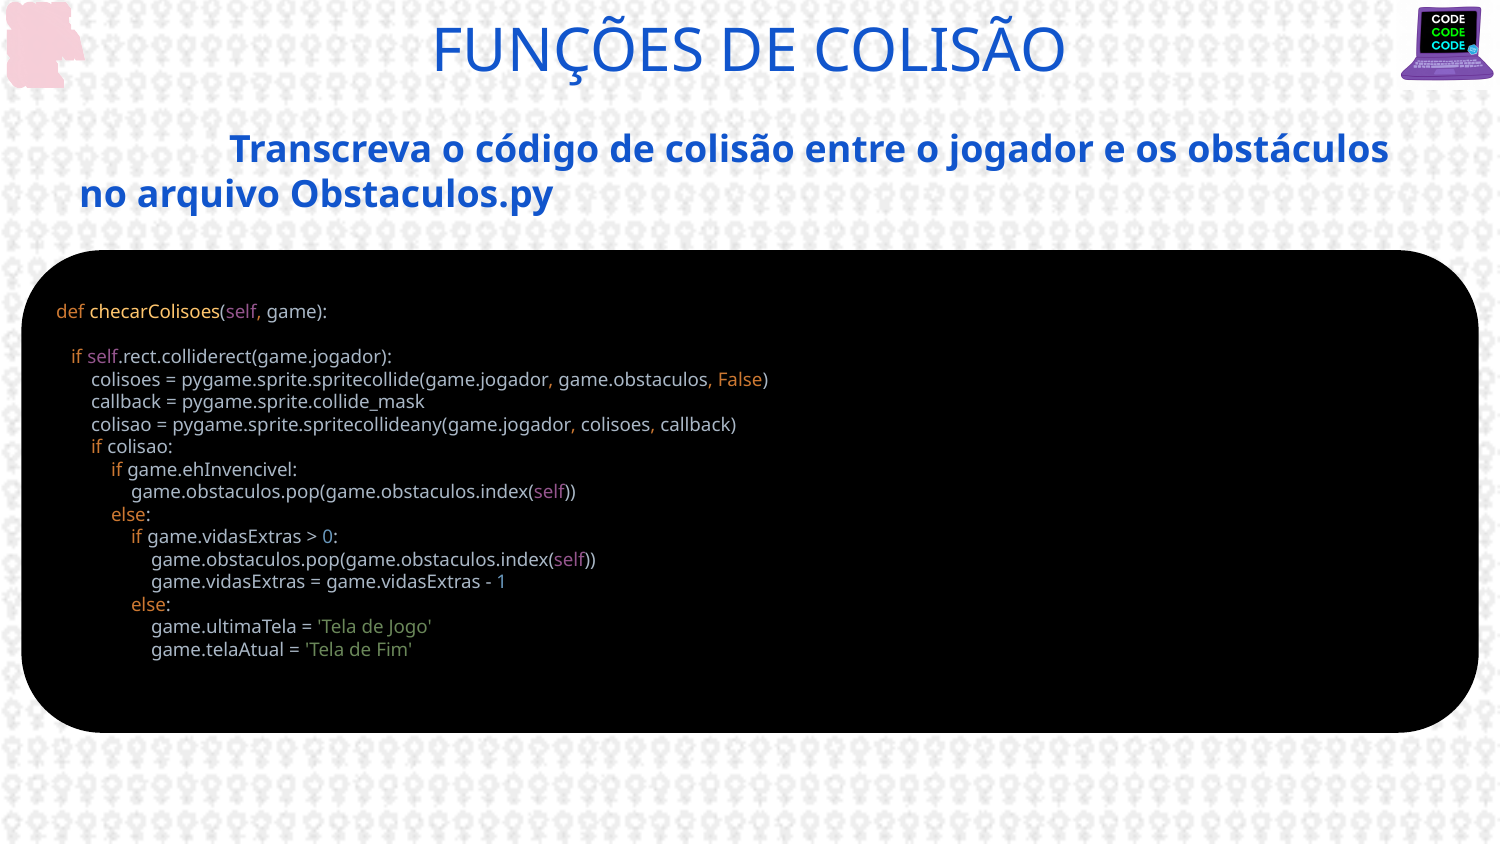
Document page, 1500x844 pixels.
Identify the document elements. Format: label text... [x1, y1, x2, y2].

title FUNÇÕES DE COLISÃO [0, 0, 1500, 90]
text_box def checarColisoes(self, game): if self.rect.colliderect(game.jogador): colisoes = pygame.sprite.spritecollide(game.jogador, game.obstaculos, False) callback = pygame.sprite.collide_mask colisao = pygame.sprite.spritecollideany(game.jogador, colisoes, callback) if colisao: if game.ehInvencivel: game.obstaculos.pop(game.obstaculos.index(self)) else: if game.vidasExtras > 0: game.obstaculos.pop(game.obstaculos.index(self)) game.vidasExtras = game.vidasExtras - 1 else: game.ultimaTela = 'Tela de Jogo' game.telaAtual = 'Tela de Fim' [21, 250, 1479, 733]
picture [0, 90, 1500, 844]
text_box Transcreva o código de colisão entre o jogador e os obstáculos no arquivo Obstaculos.py [67, 119, 1432, 257]
